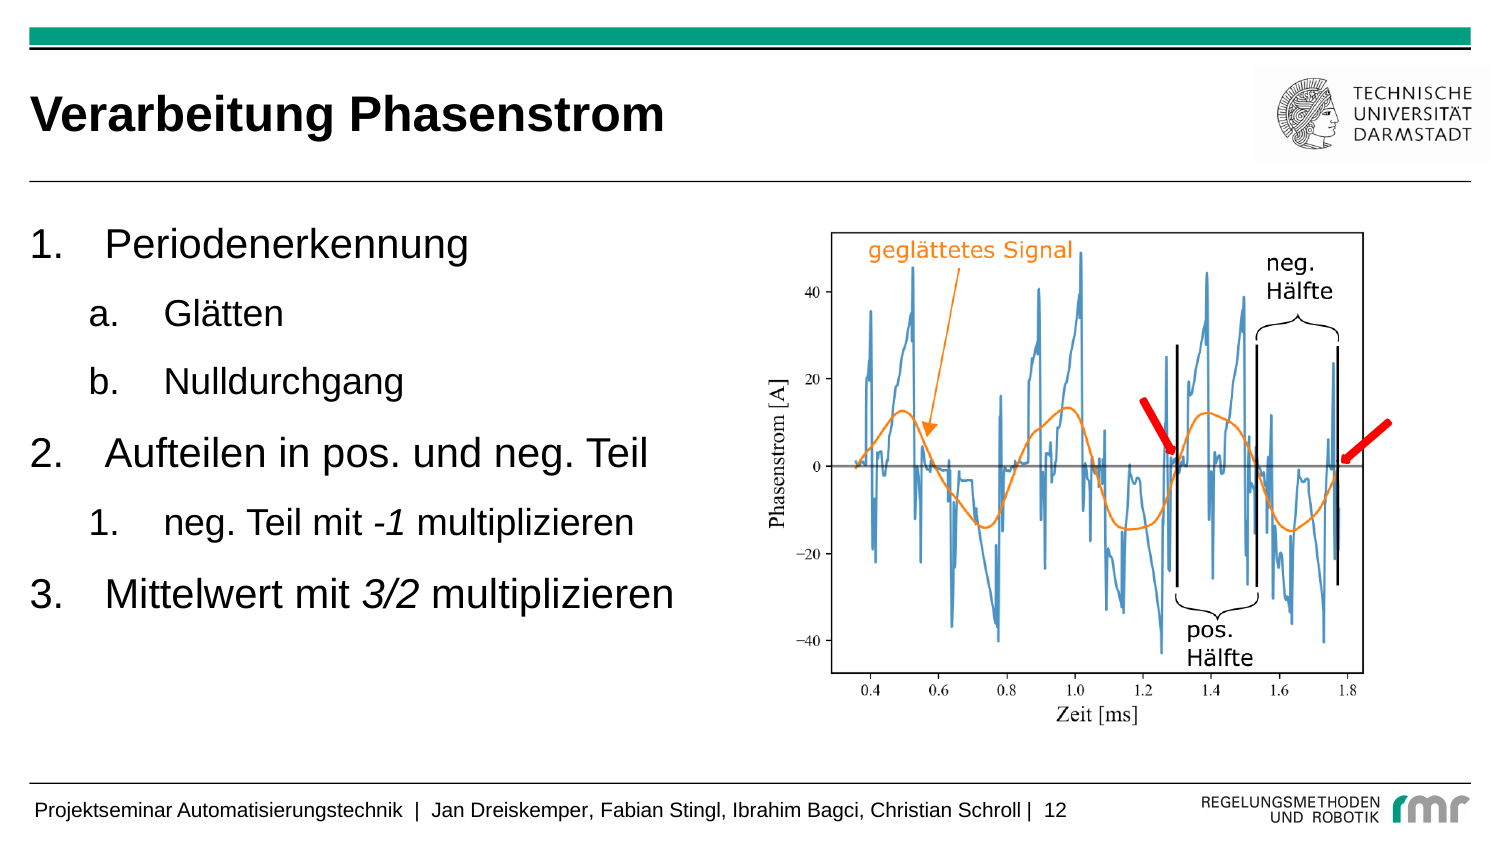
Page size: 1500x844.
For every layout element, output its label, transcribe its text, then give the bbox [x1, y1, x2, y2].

picture [733, 192, 1450, 745]
list Periodenerkennung Glätten Nulldurchgang Aufteilen in pos. und neg. Teil neg. Teil mit -1 multiplizieren Mittelwert mit 3/2 multiplizieren [29, 194, 730, 746]
title Verarbeitung Phasenstrom [29, 60, 1149, 164]
picture [1255, 65, 1490, 162]
picture [1202, 795, 1470, 823]
